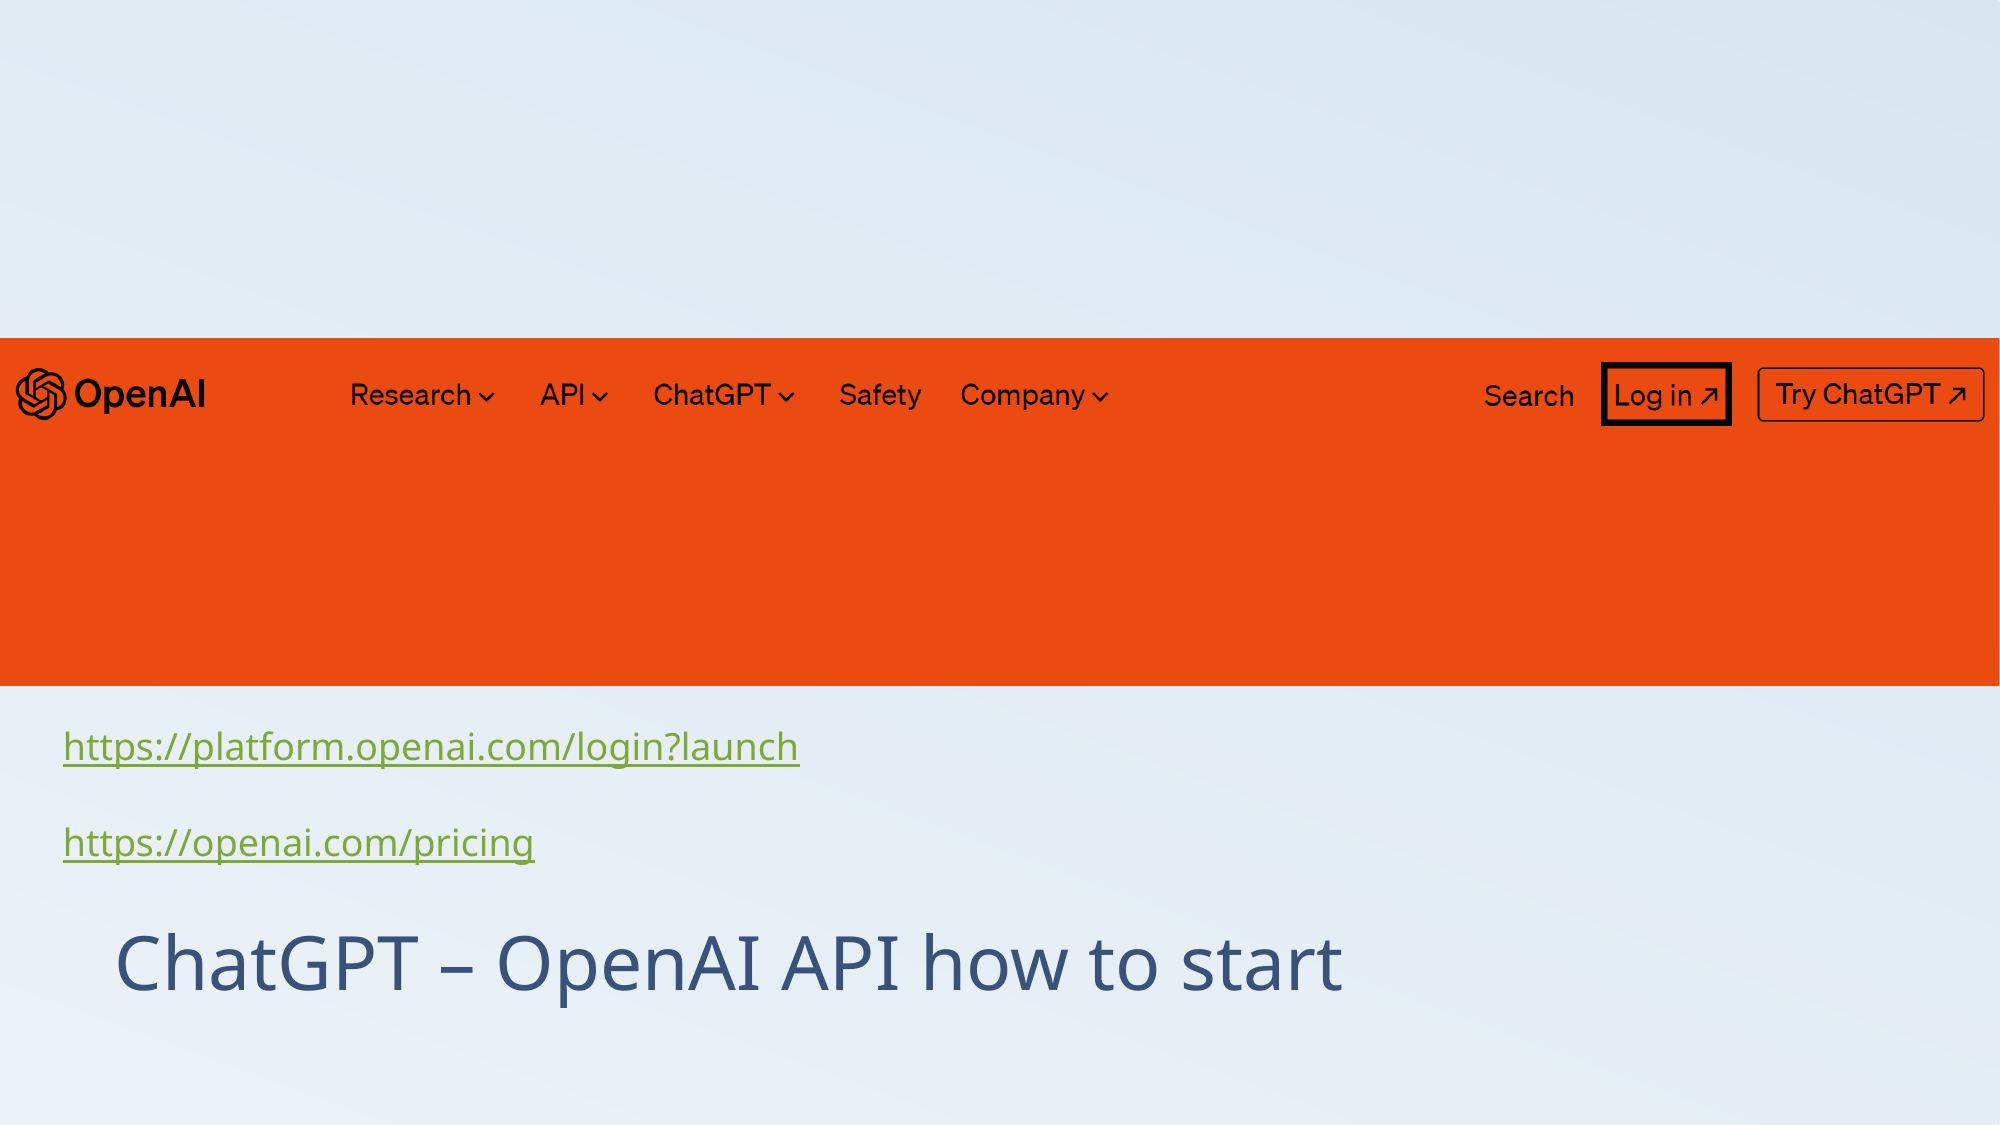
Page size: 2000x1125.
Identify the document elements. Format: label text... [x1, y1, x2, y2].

text_box https://platform.openai.com/login?launch https://openai.com/pricing [48, 715, 815, 878]
title ChatGPT – OpenAI API how to start [99, 837, 1900, 1013]
picture [0, 337, 2000, 686]
